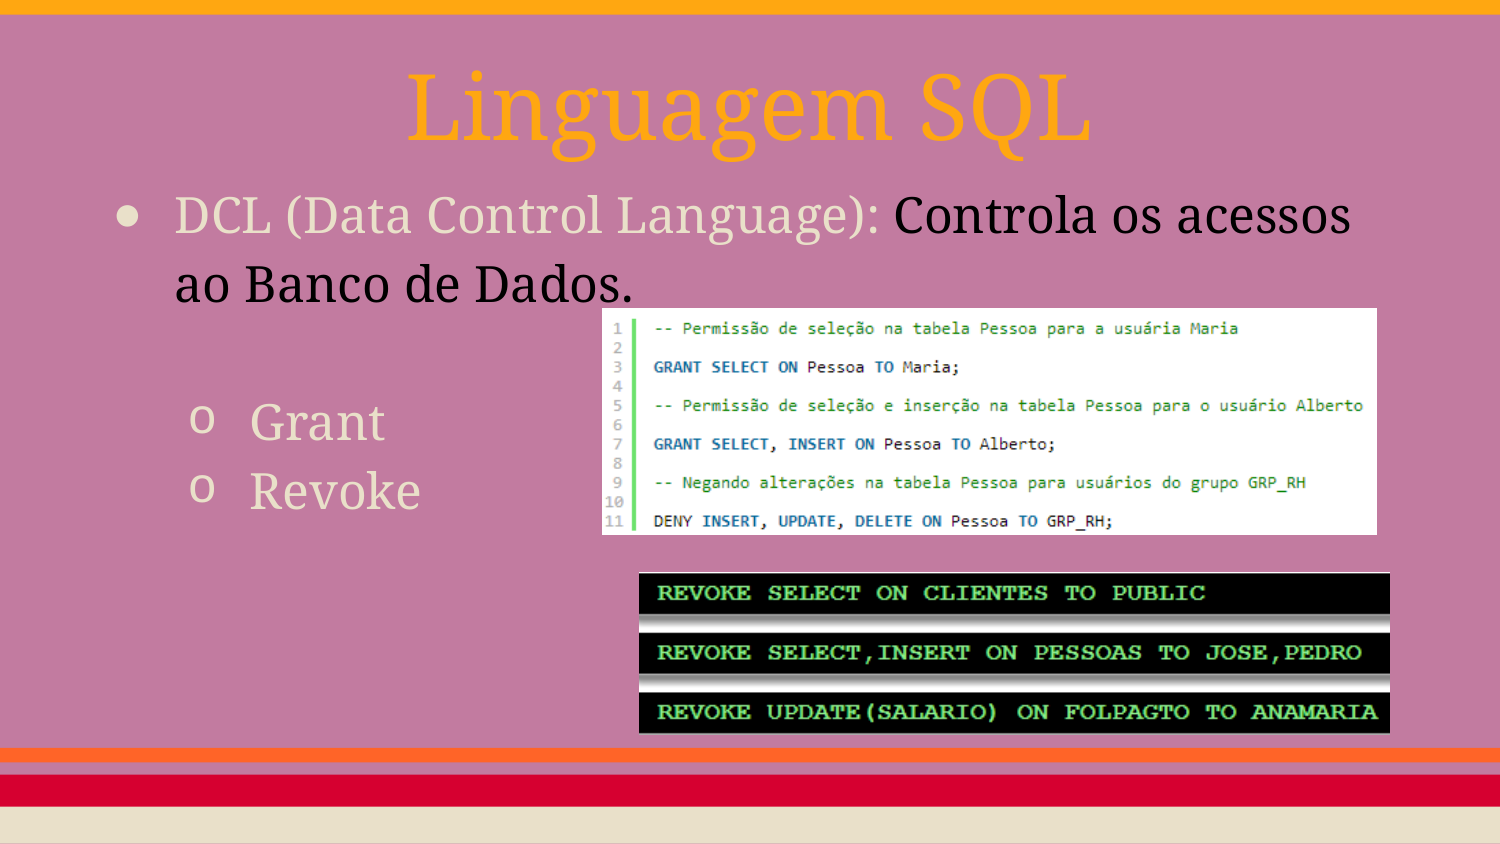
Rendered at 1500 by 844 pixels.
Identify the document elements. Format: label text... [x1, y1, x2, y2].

title Linguagem SQL [75, 33, 1425, 175]
list DCL (Data Control Language): Controla os acessos ao Banco de Dados. Grant Revoke [84, 159, 1385, 475]
picture [639, 571, 1390, 735]
picture [601, 308, 1378, 536]
